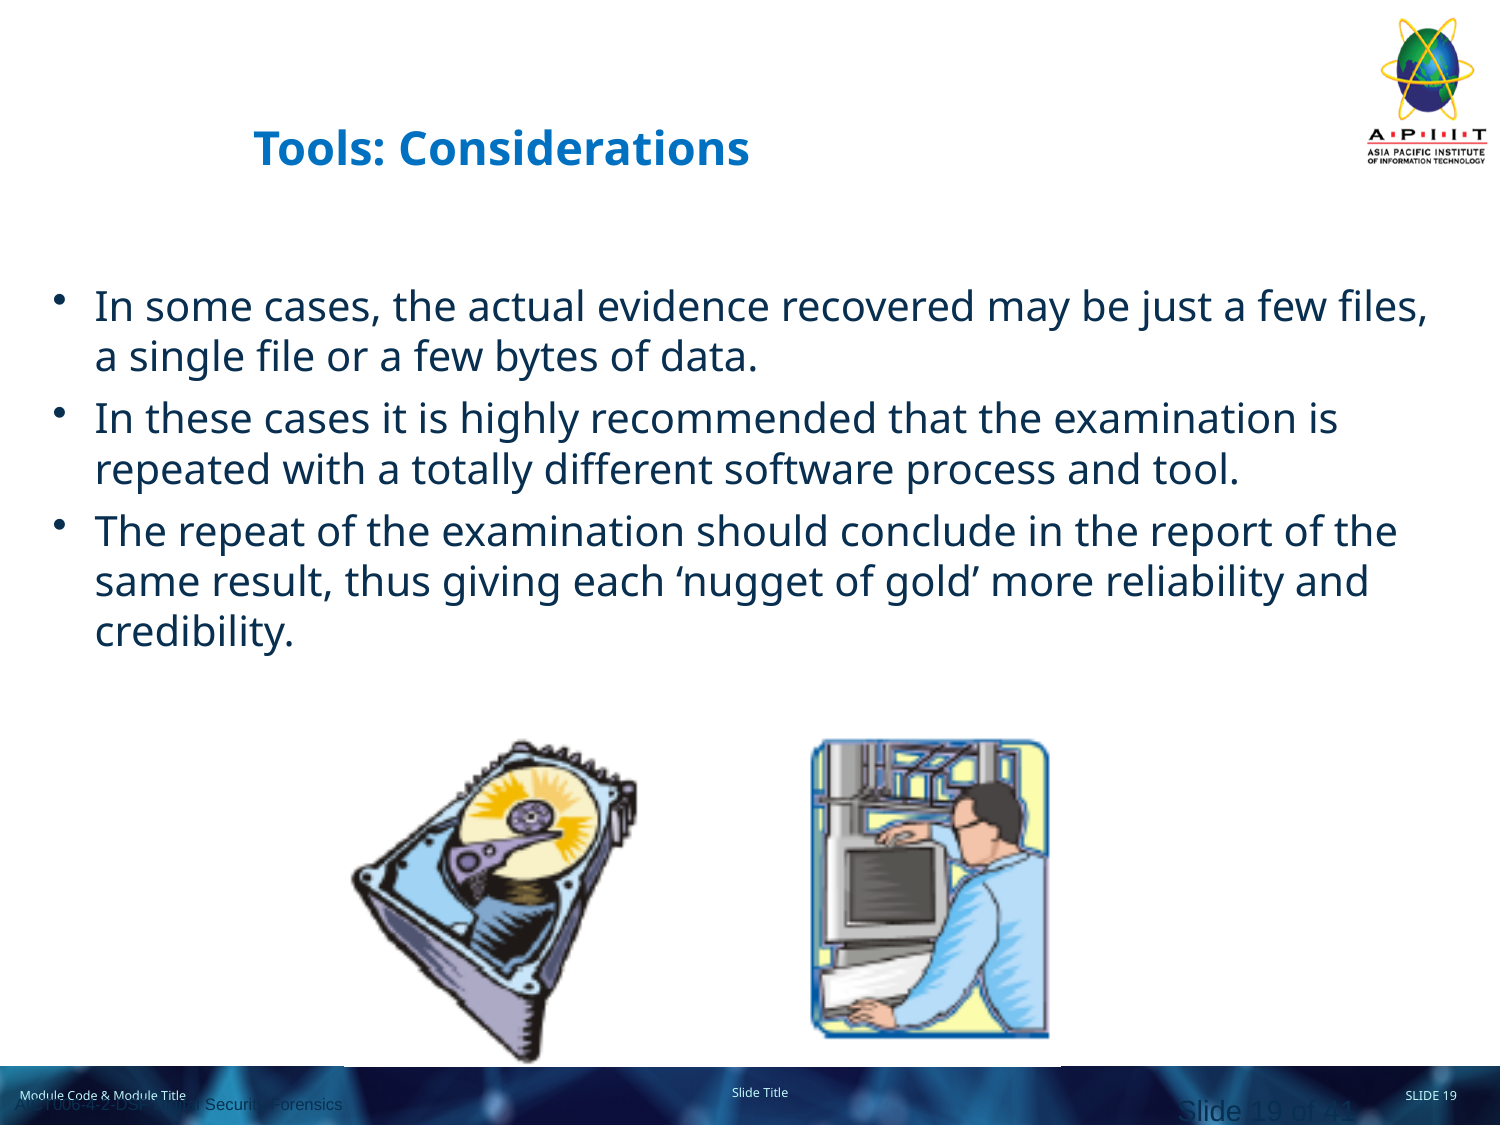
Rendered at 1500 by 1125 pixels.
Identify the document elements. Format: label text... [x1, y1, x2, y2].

picture [0, 728, 1500, 1125]
slide_number Slide 19 of 41 [1162, 1085, 1500, 1122]
title Tools: Considerations [238, 62, 1146, 231]
list In some cases, the actual evidence recovered may be just a few files, a single file or a few bytes of data. In these cases it is highly recommended that the examination is repeated with a totally different software process and tool. The repeat of the examination should conclude in the report of the same result, thus giving each ‘nugget of gold’ more reliability and credibility. [37, 272, 1464, 730]
picture [1353, 0, 1500, 182]
